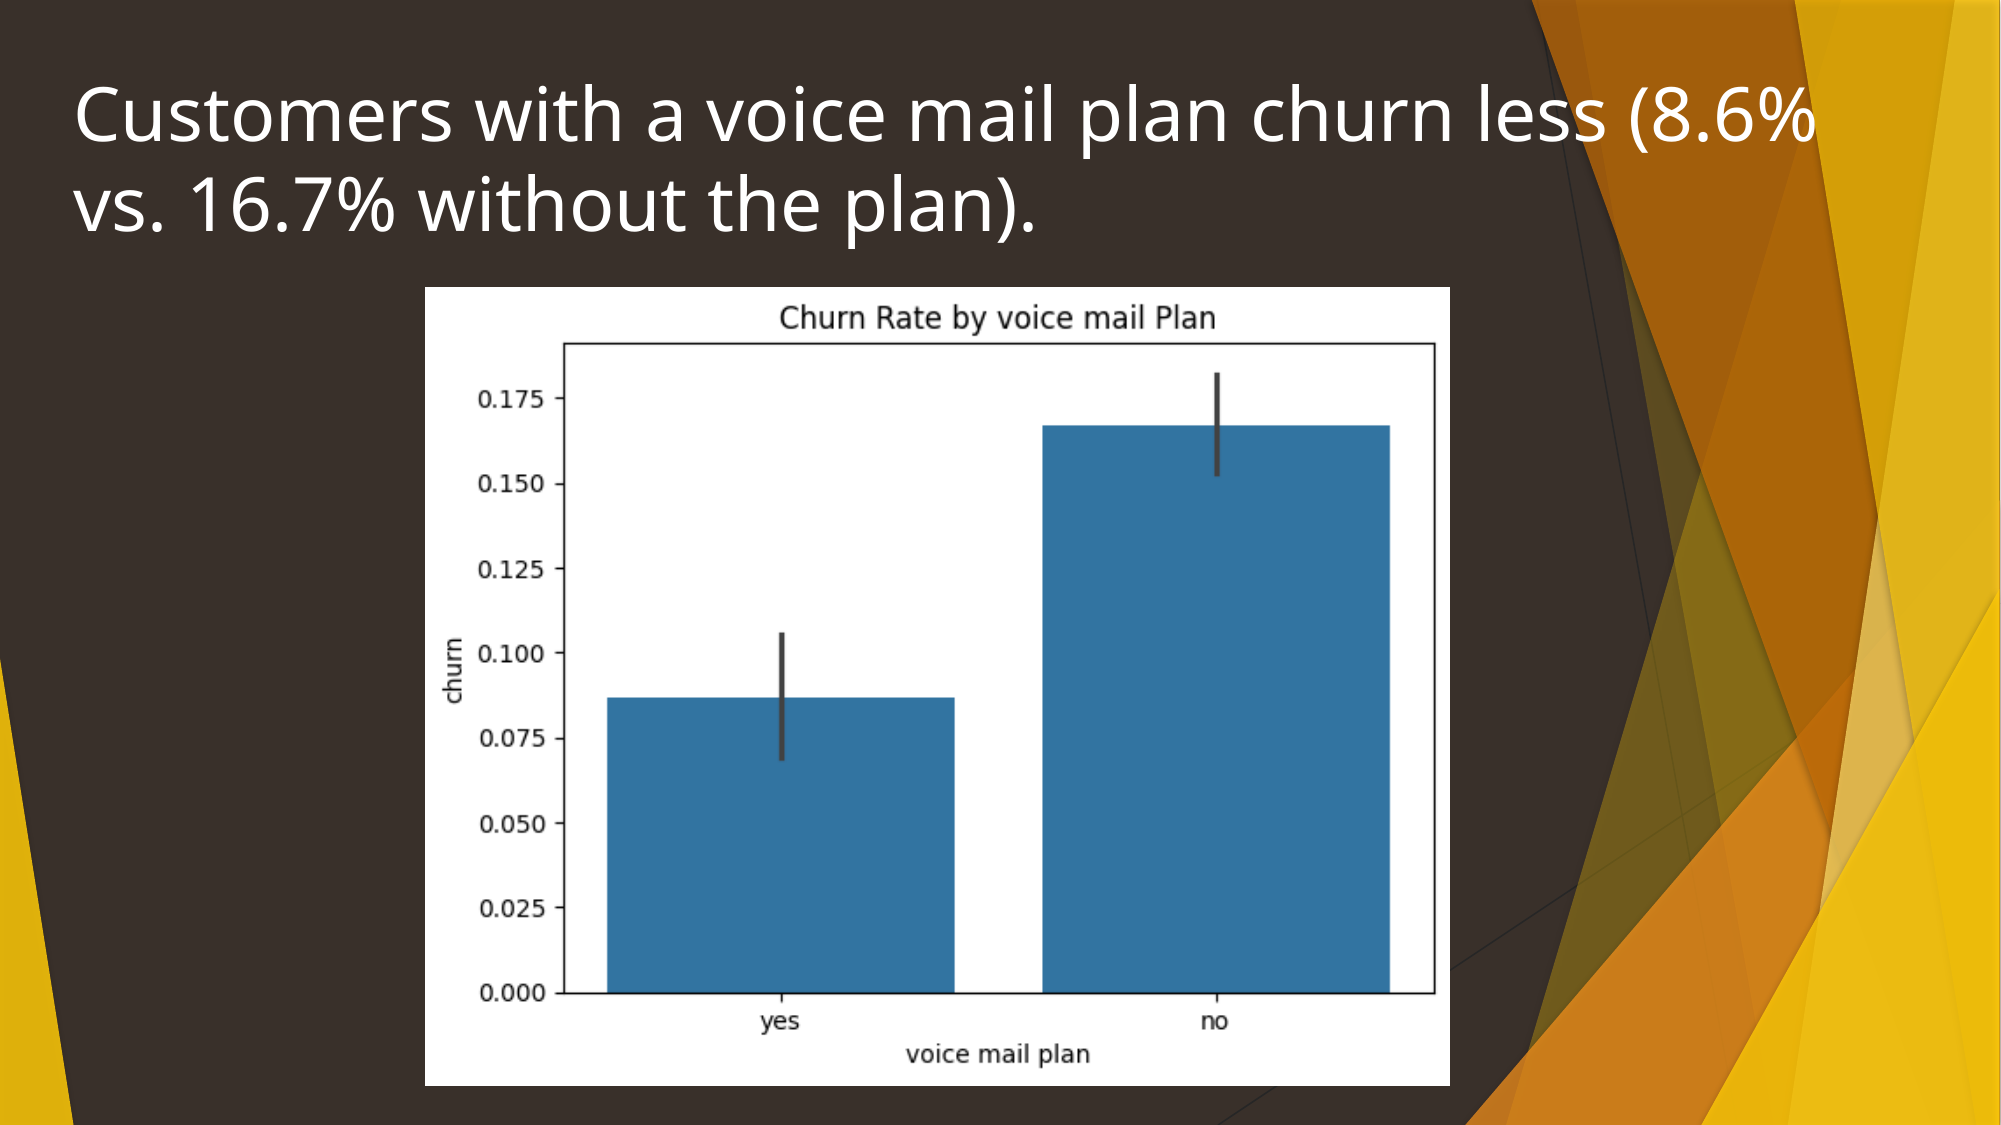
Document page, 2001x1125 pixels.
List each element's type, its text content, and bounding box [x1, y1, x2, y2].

picture [424, 286, 1451, 1087]
list Customers with a voice mail plan churn less (8.6% vs. 16.7% without the plan). [58, 0, 1858, 484]
